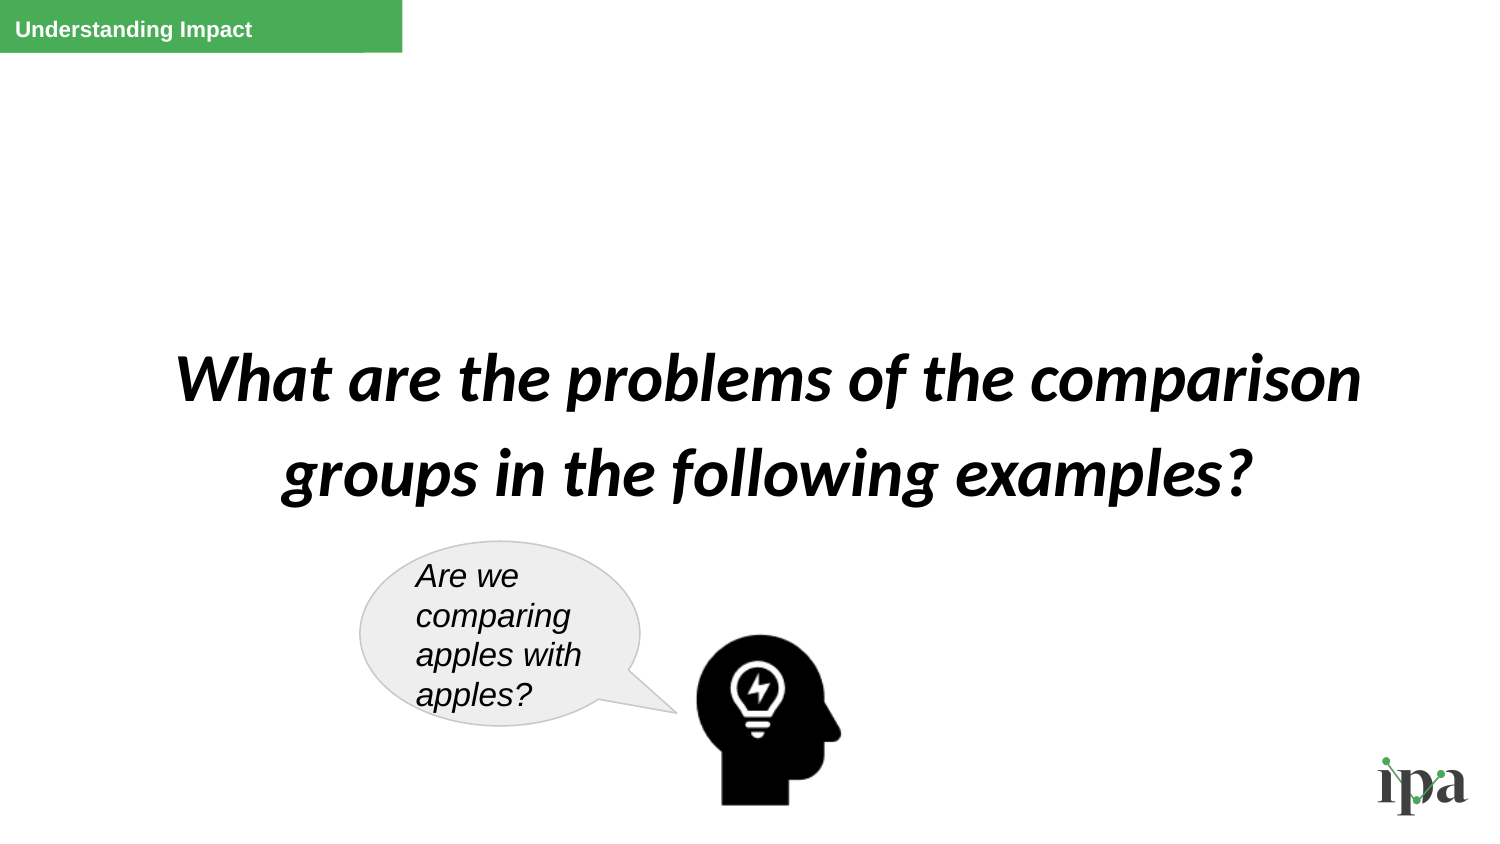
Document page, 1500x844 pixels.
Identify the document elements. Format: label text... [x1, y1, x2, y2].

picture [1371, 752, 1473, 820]
picture [667, 623, 871, 827]
text_box Are we comparing apples with apples? [359, 541, 662, 726]
list What are the problems of the comparison groups in the following examples? [122, 305, 1416, 609]
text_box Understanding Impact [0, 0, 403, 53]
